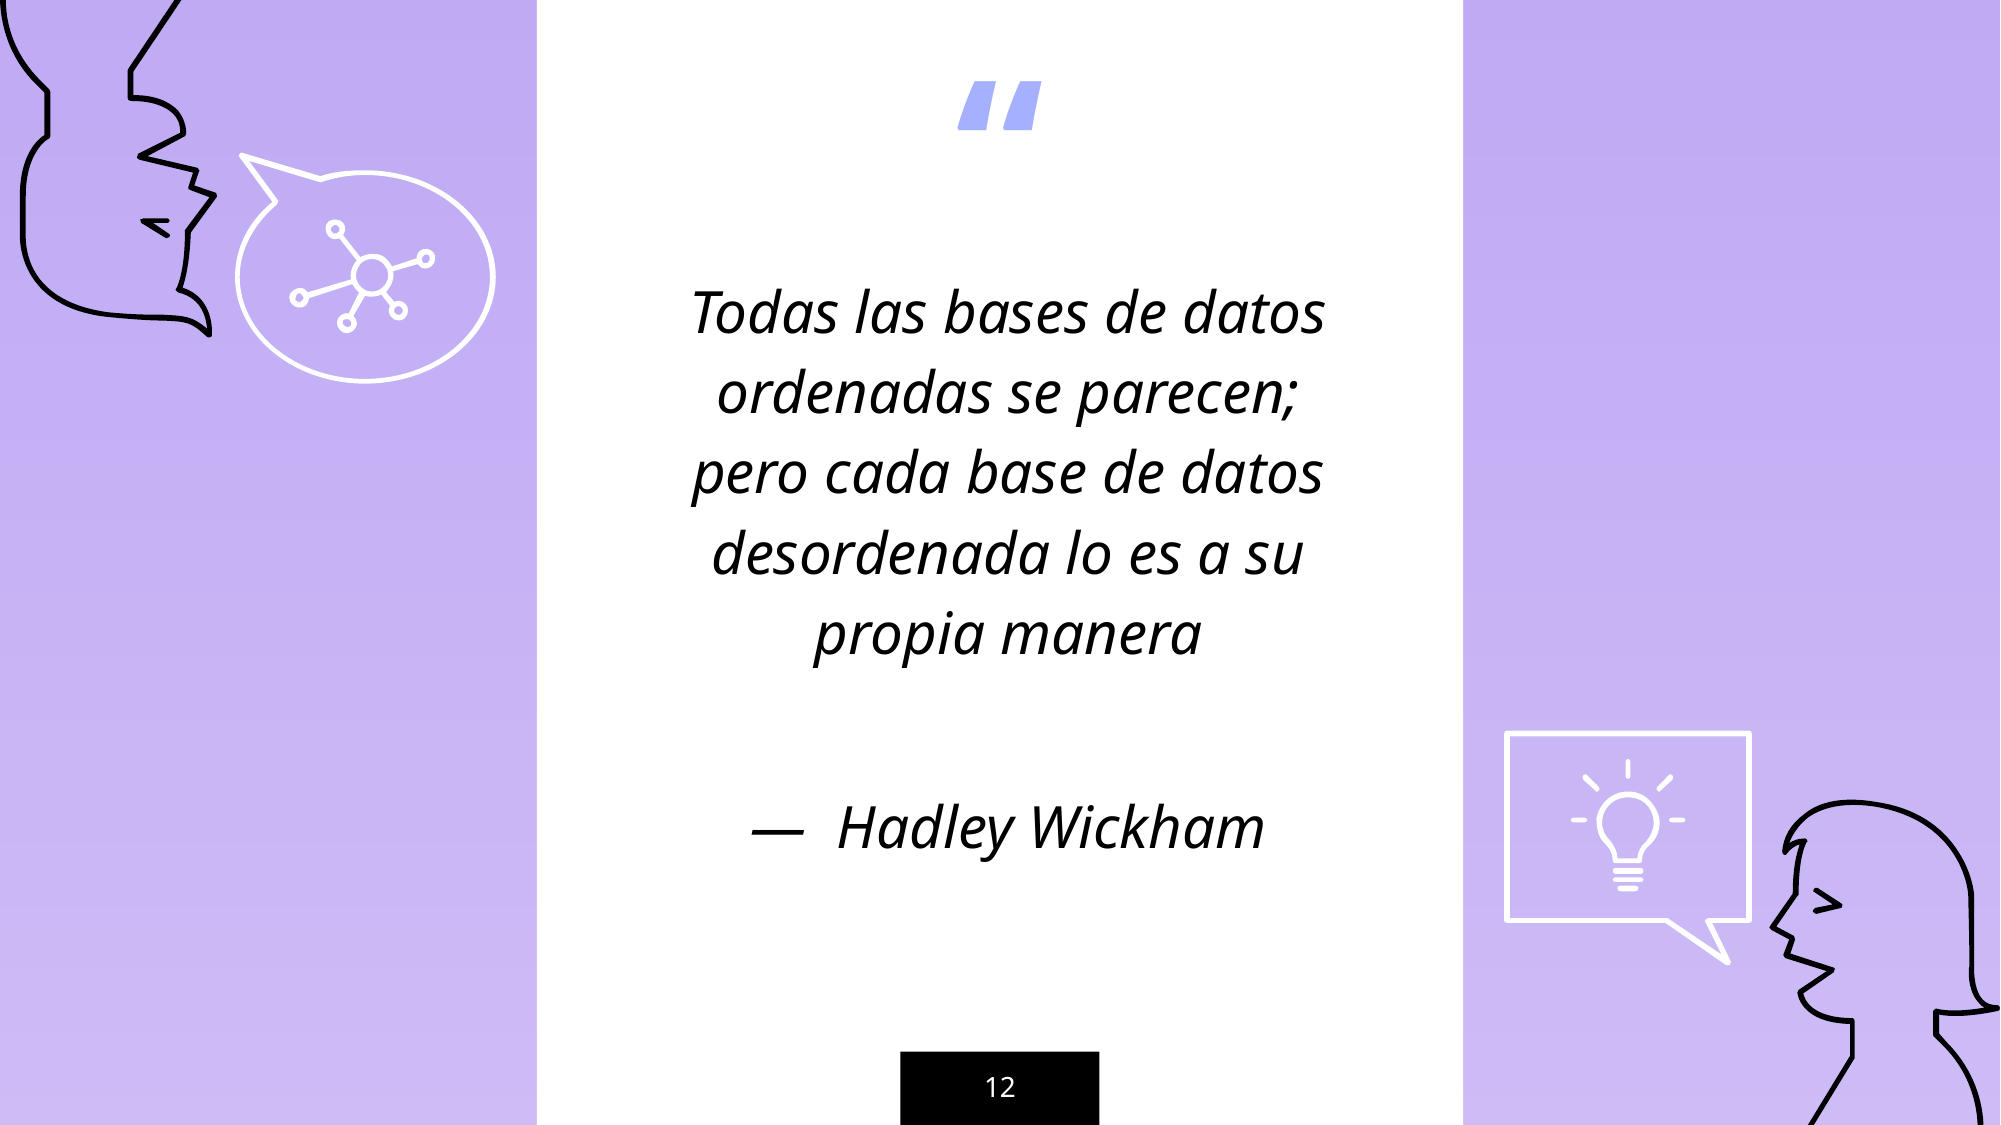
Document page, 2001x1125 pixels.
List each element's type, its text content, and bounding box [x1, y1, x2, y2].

slide_number 12 [900, 1051, 1100, 1125]
list Todas las bases de datos ordenadas se parecen; pero cada base de datos desordenada lo es a su propia manera — Hadley Wickham [623, 180, 1377, 945]
